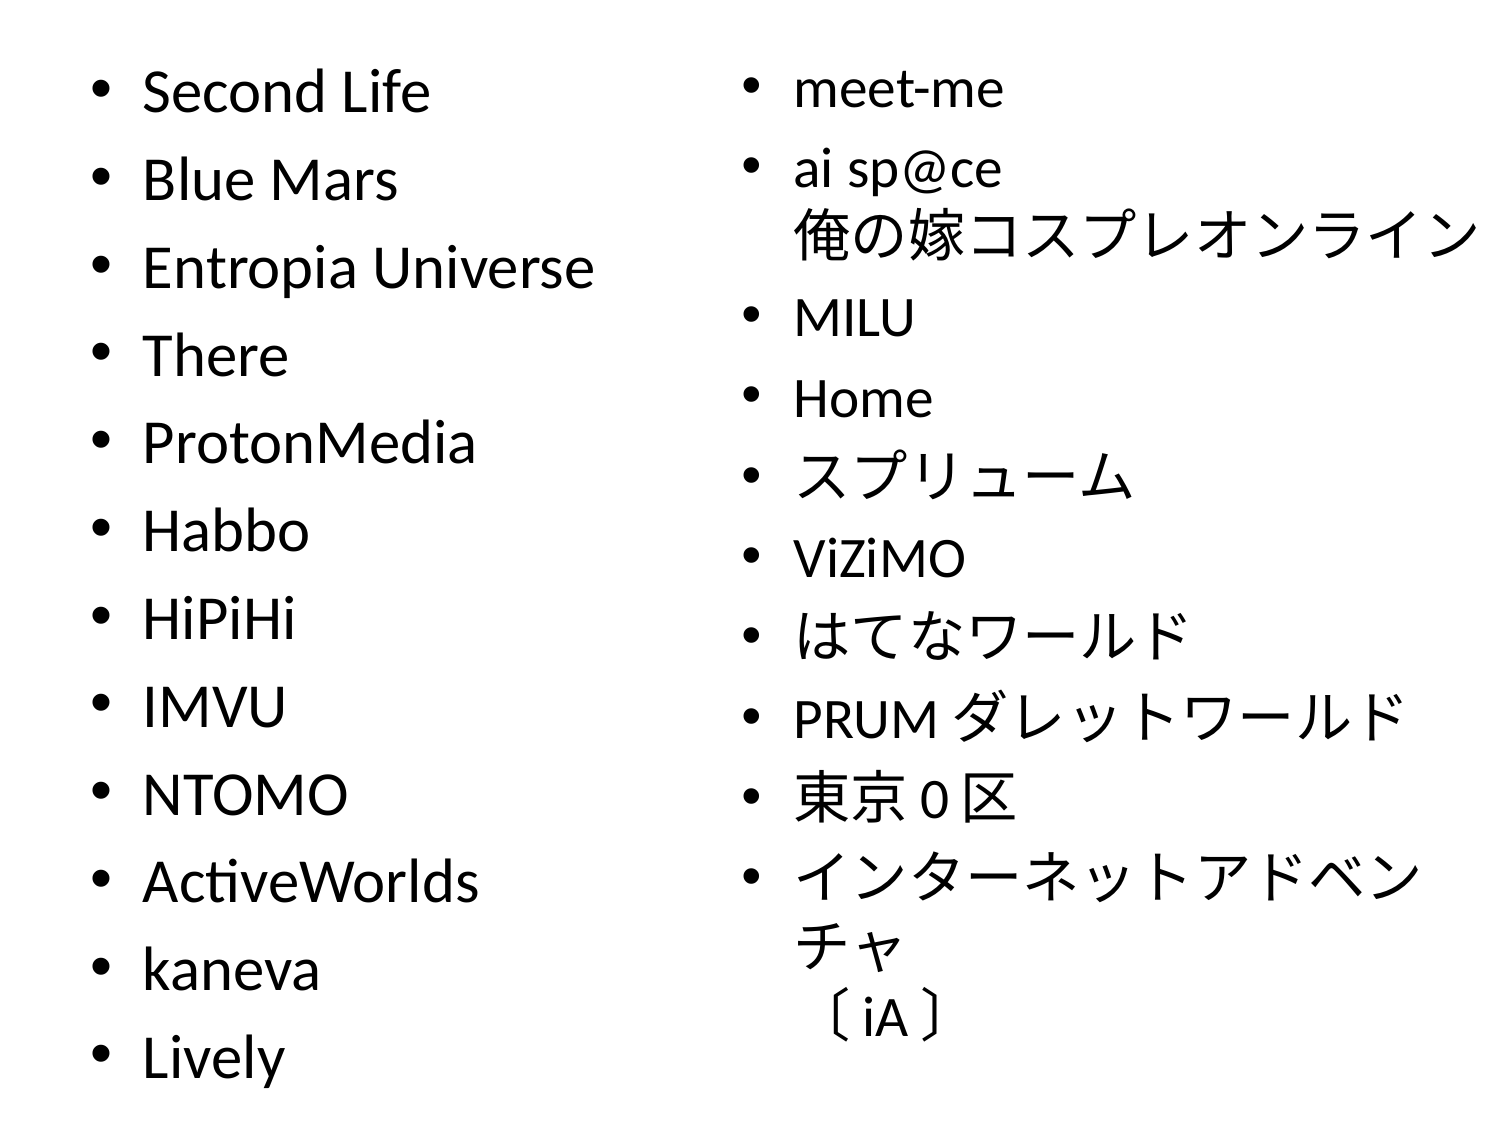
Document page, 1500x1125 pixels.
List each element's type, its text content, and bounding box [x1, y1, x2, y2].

list Second Life Blue Mars Entropia Universe There ProtonMedia Habbo HiPiHi IMVU NTOMO ActiveWorlds kaneva Lively [75, 42, 680, 1106]
text_box meet-me ai sp@ce 俺の嫁コスプレオンライン MILU Home スプリューム ViZiMO はてなワールド PRUMダレットワールド 東京0区 インターネットアドベンチャ 〔iA〕 [726, 42, 1500, 1106]
